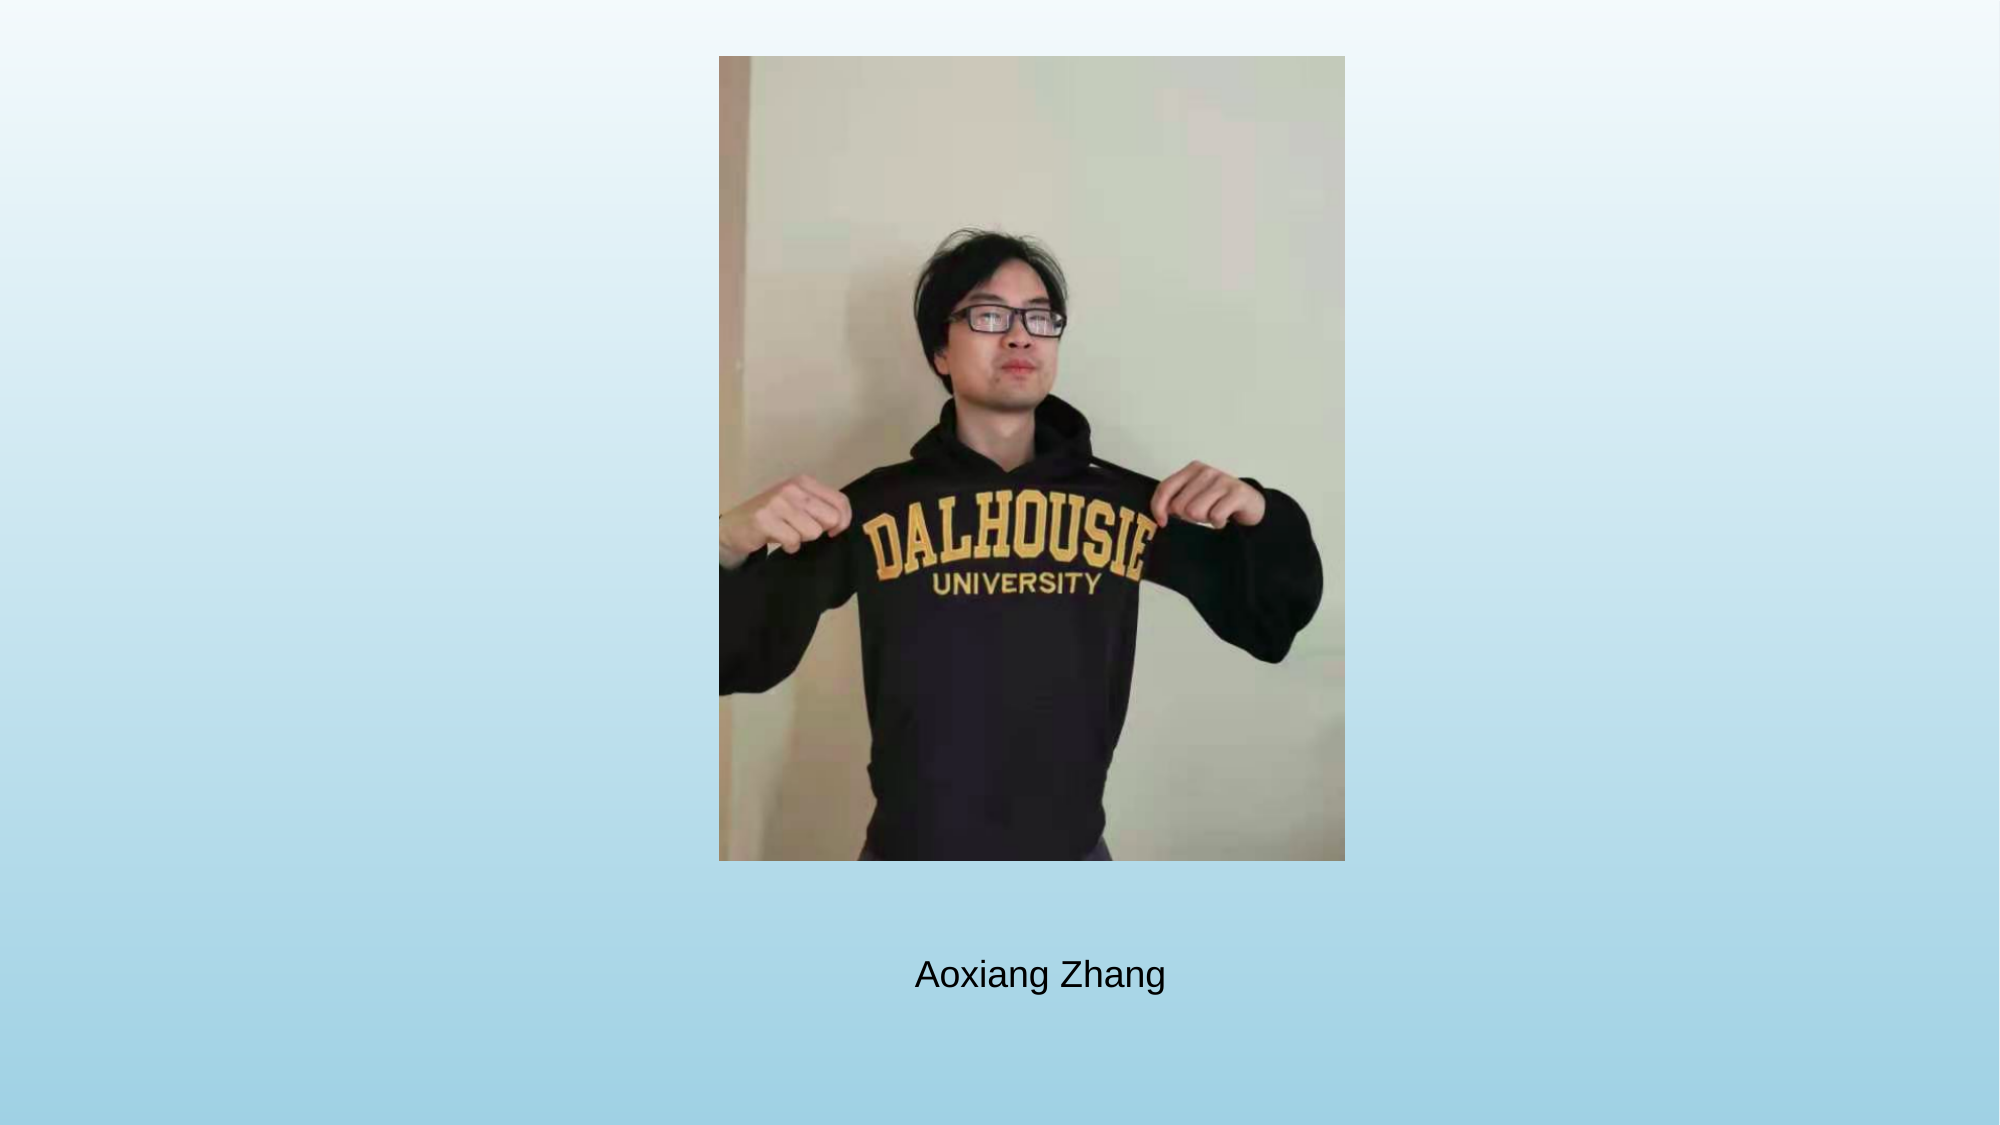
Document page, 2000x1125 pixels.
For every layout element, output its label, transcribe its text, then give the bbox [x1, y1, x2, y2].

text_box Aoxiang Zhang [900, 942, 1188, 1002]
picture [719, 56, 1345, 862]
